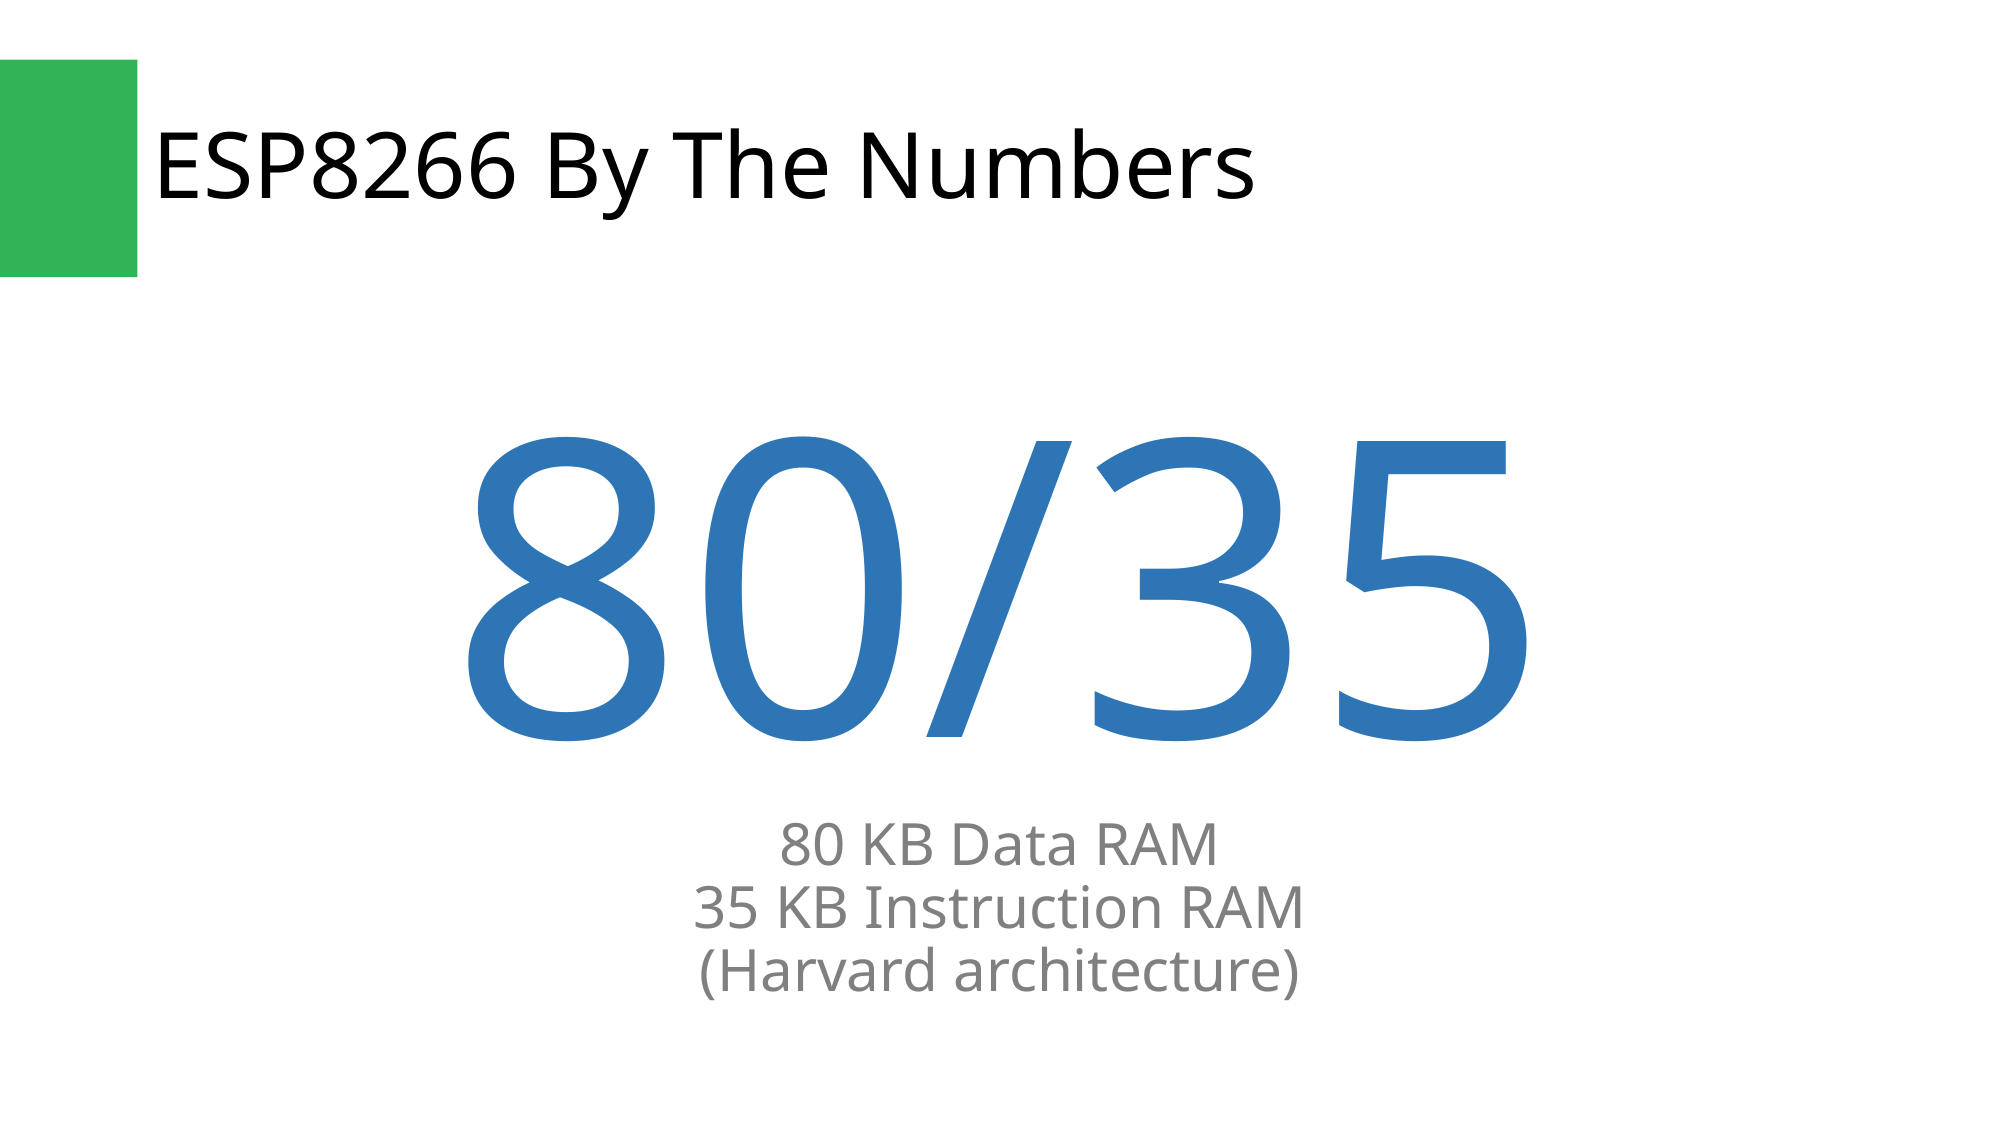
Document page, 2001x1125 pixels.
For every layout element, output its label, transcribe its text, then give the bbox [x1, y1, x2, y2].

text_box 80/35 [137, 315, 1863, 828]
title ESP8266 By The Numbers [137, 59, 1863, 278]
list 80 KB Data RAM 35 KB Instruction RAM (Harvard architecture) [137, 828, 1863, 1014]
